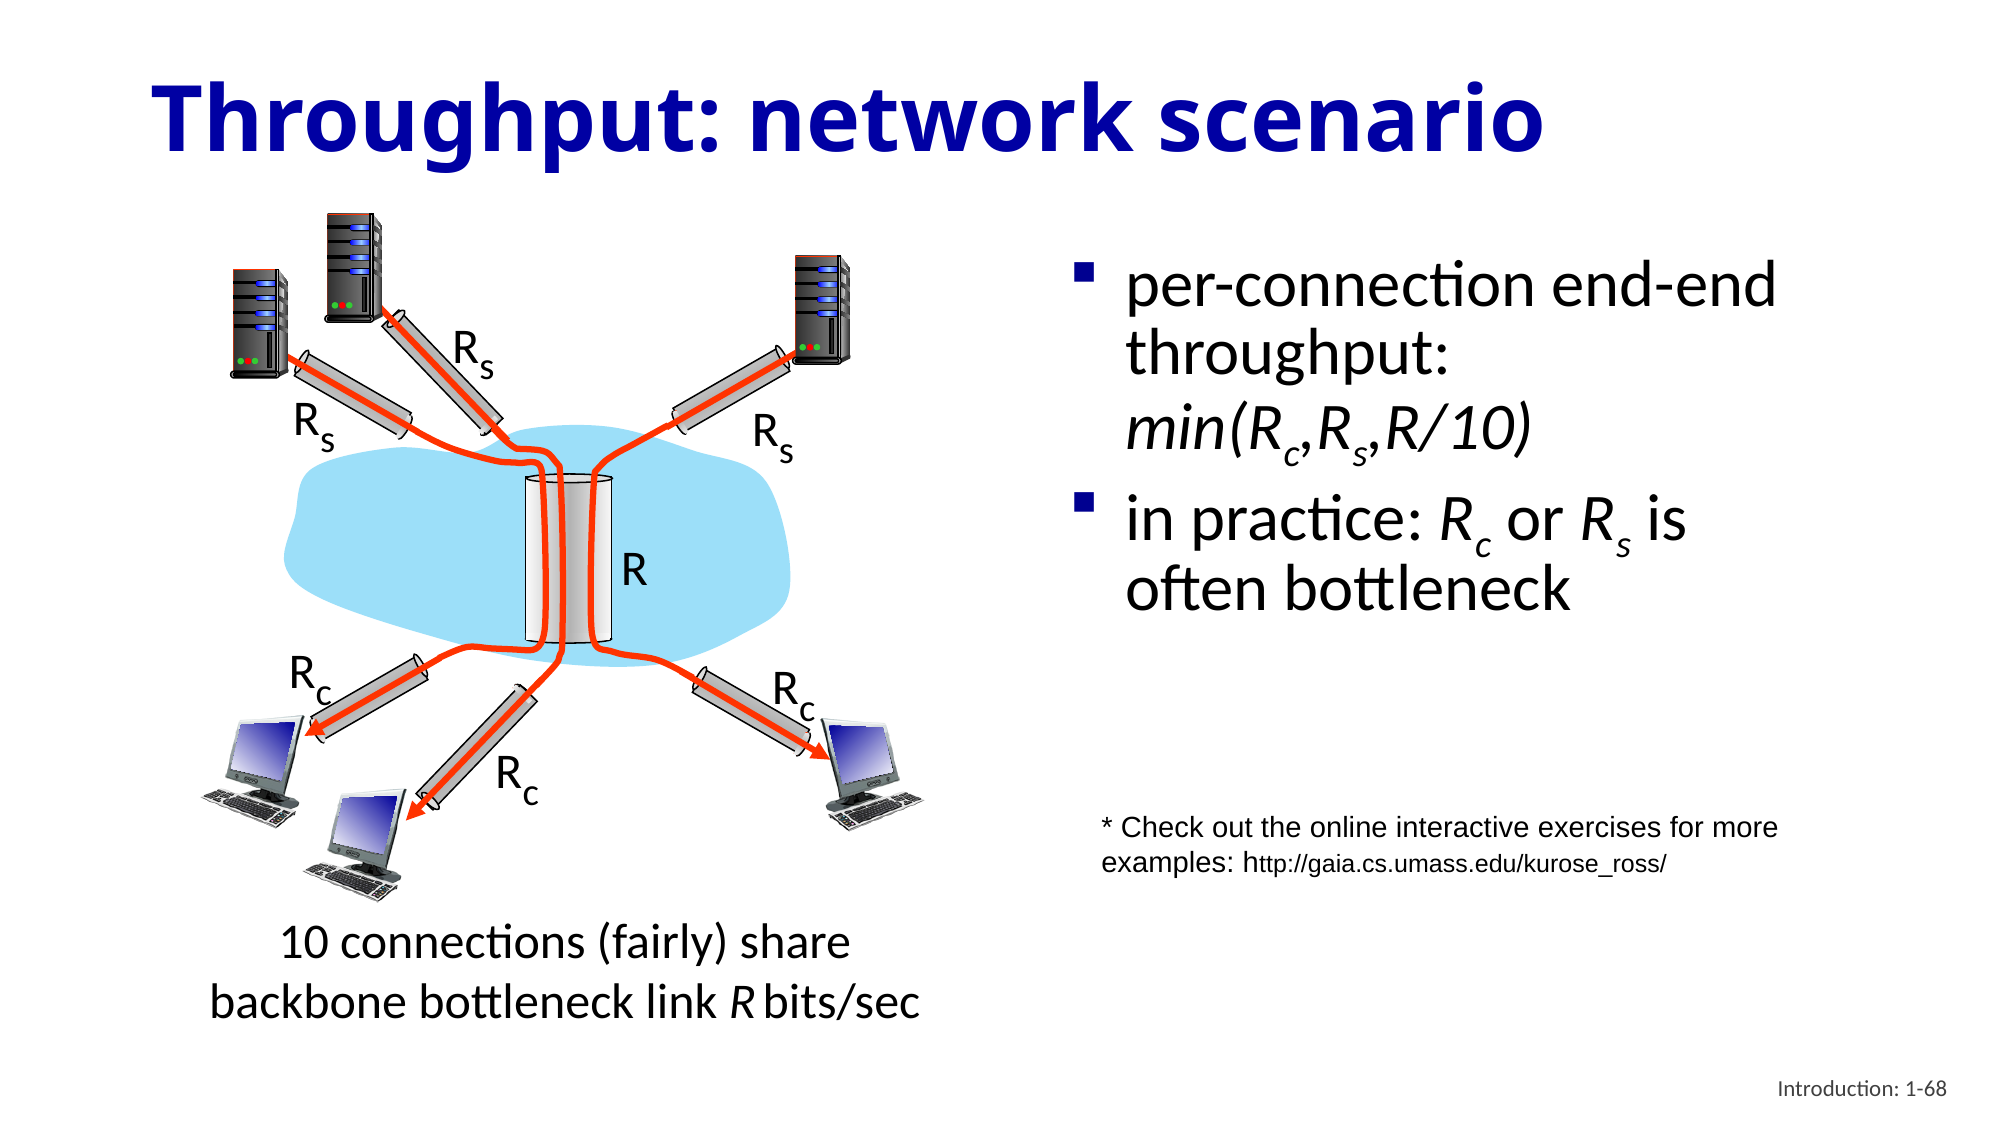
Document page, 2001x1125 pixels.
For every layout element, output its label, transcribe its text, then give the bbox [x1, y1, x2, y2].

slide_number Introduction: 1-68 [1512, 1056, 1963, 1117]
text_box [174, 213, 955, 1038]
title Throughput: network scenario [135, 47, 1861, 195]
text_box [1053, 244, 1826, 920]
